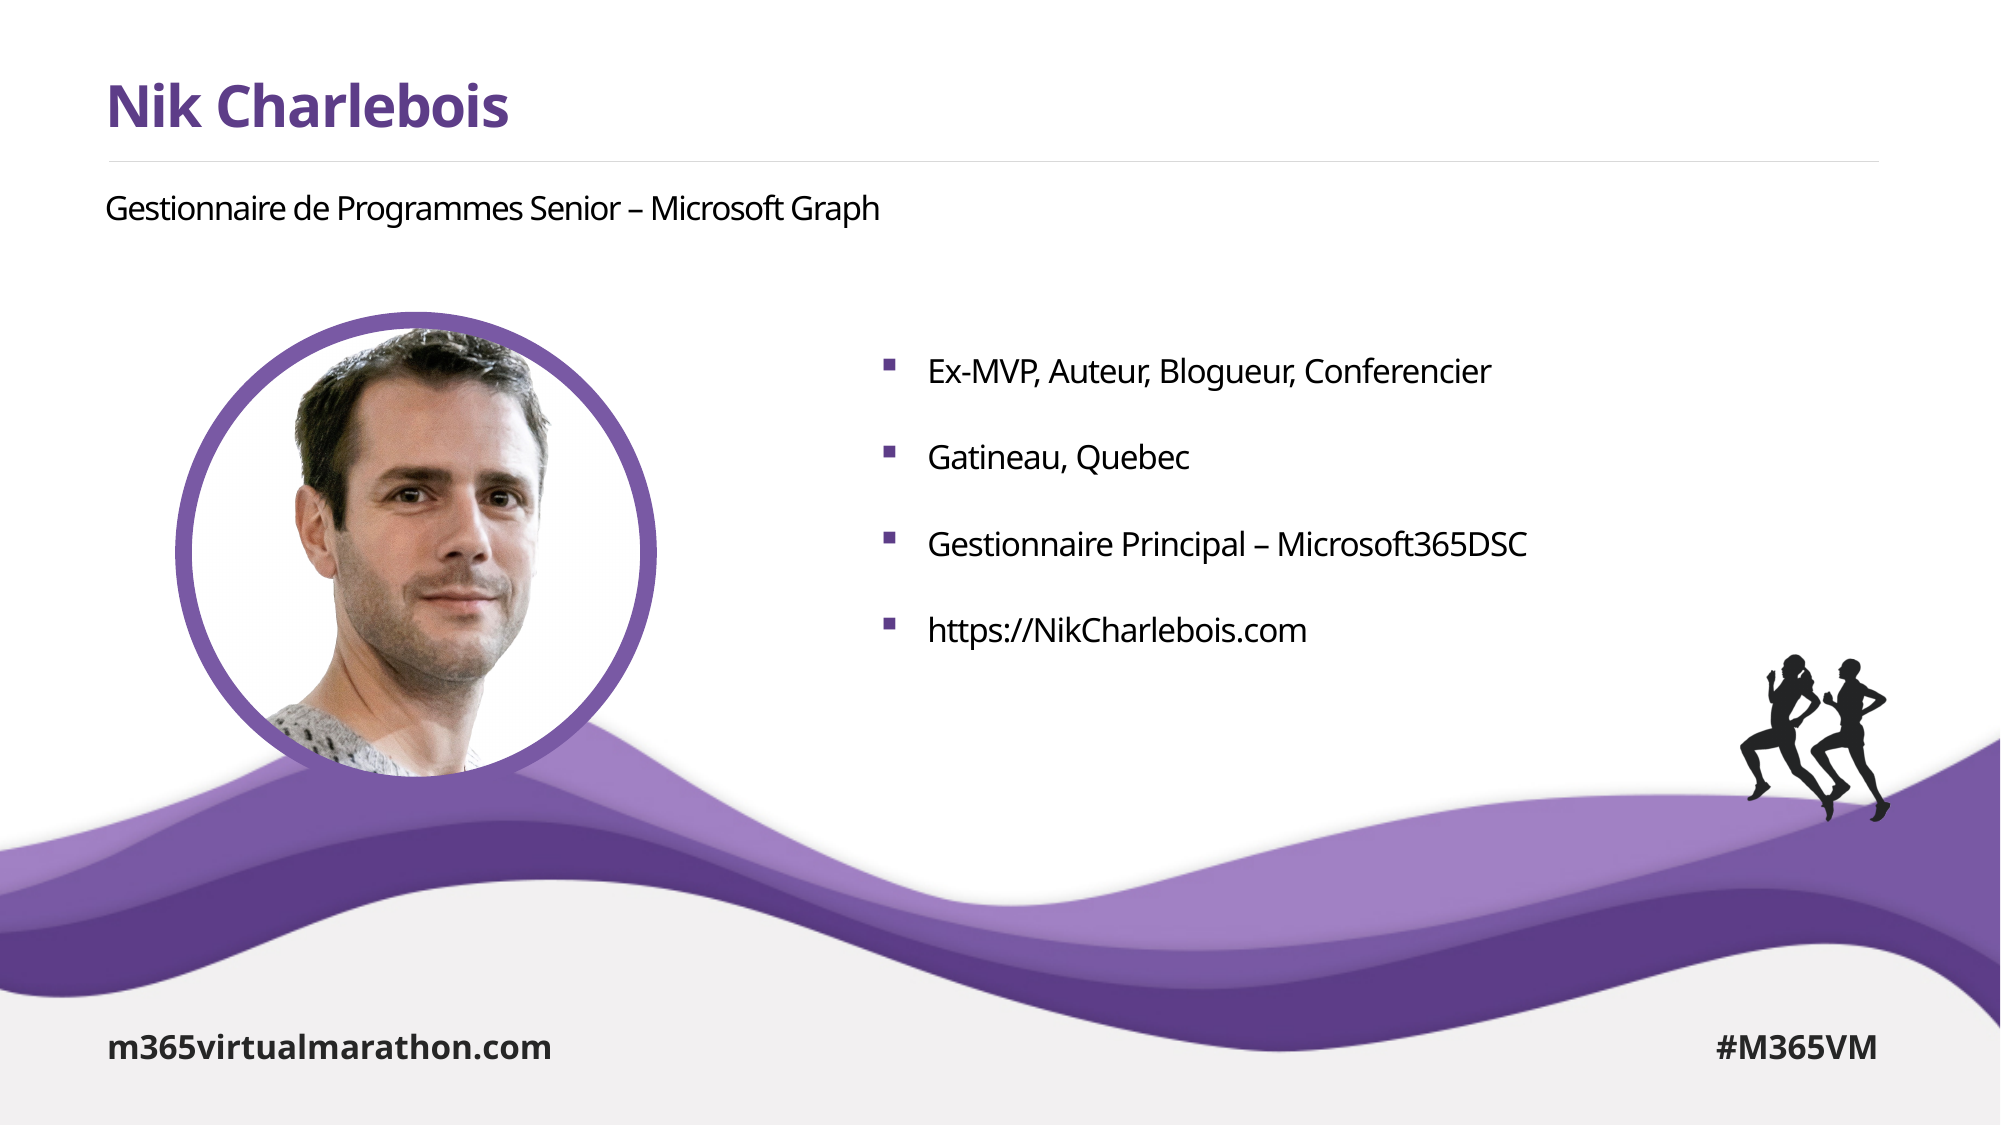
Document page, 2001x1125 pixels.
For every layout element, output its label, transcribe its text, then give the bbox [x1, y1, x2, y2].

title Nik Charlebois [90, 52, 1880, 166]
picture [0, 0, 2001, 1125]
text_box Gestionnaire de Programmes Senior – Microsoft Graph [90, 166, 1170, 267]
list Ex-MVP, Auteur, Blogueur, Conferencier Gatineau, Quebec Gestionnaire Principal – Microsoft365DSC https://NikCharlebois.com [865, 234, 1884, 725]
